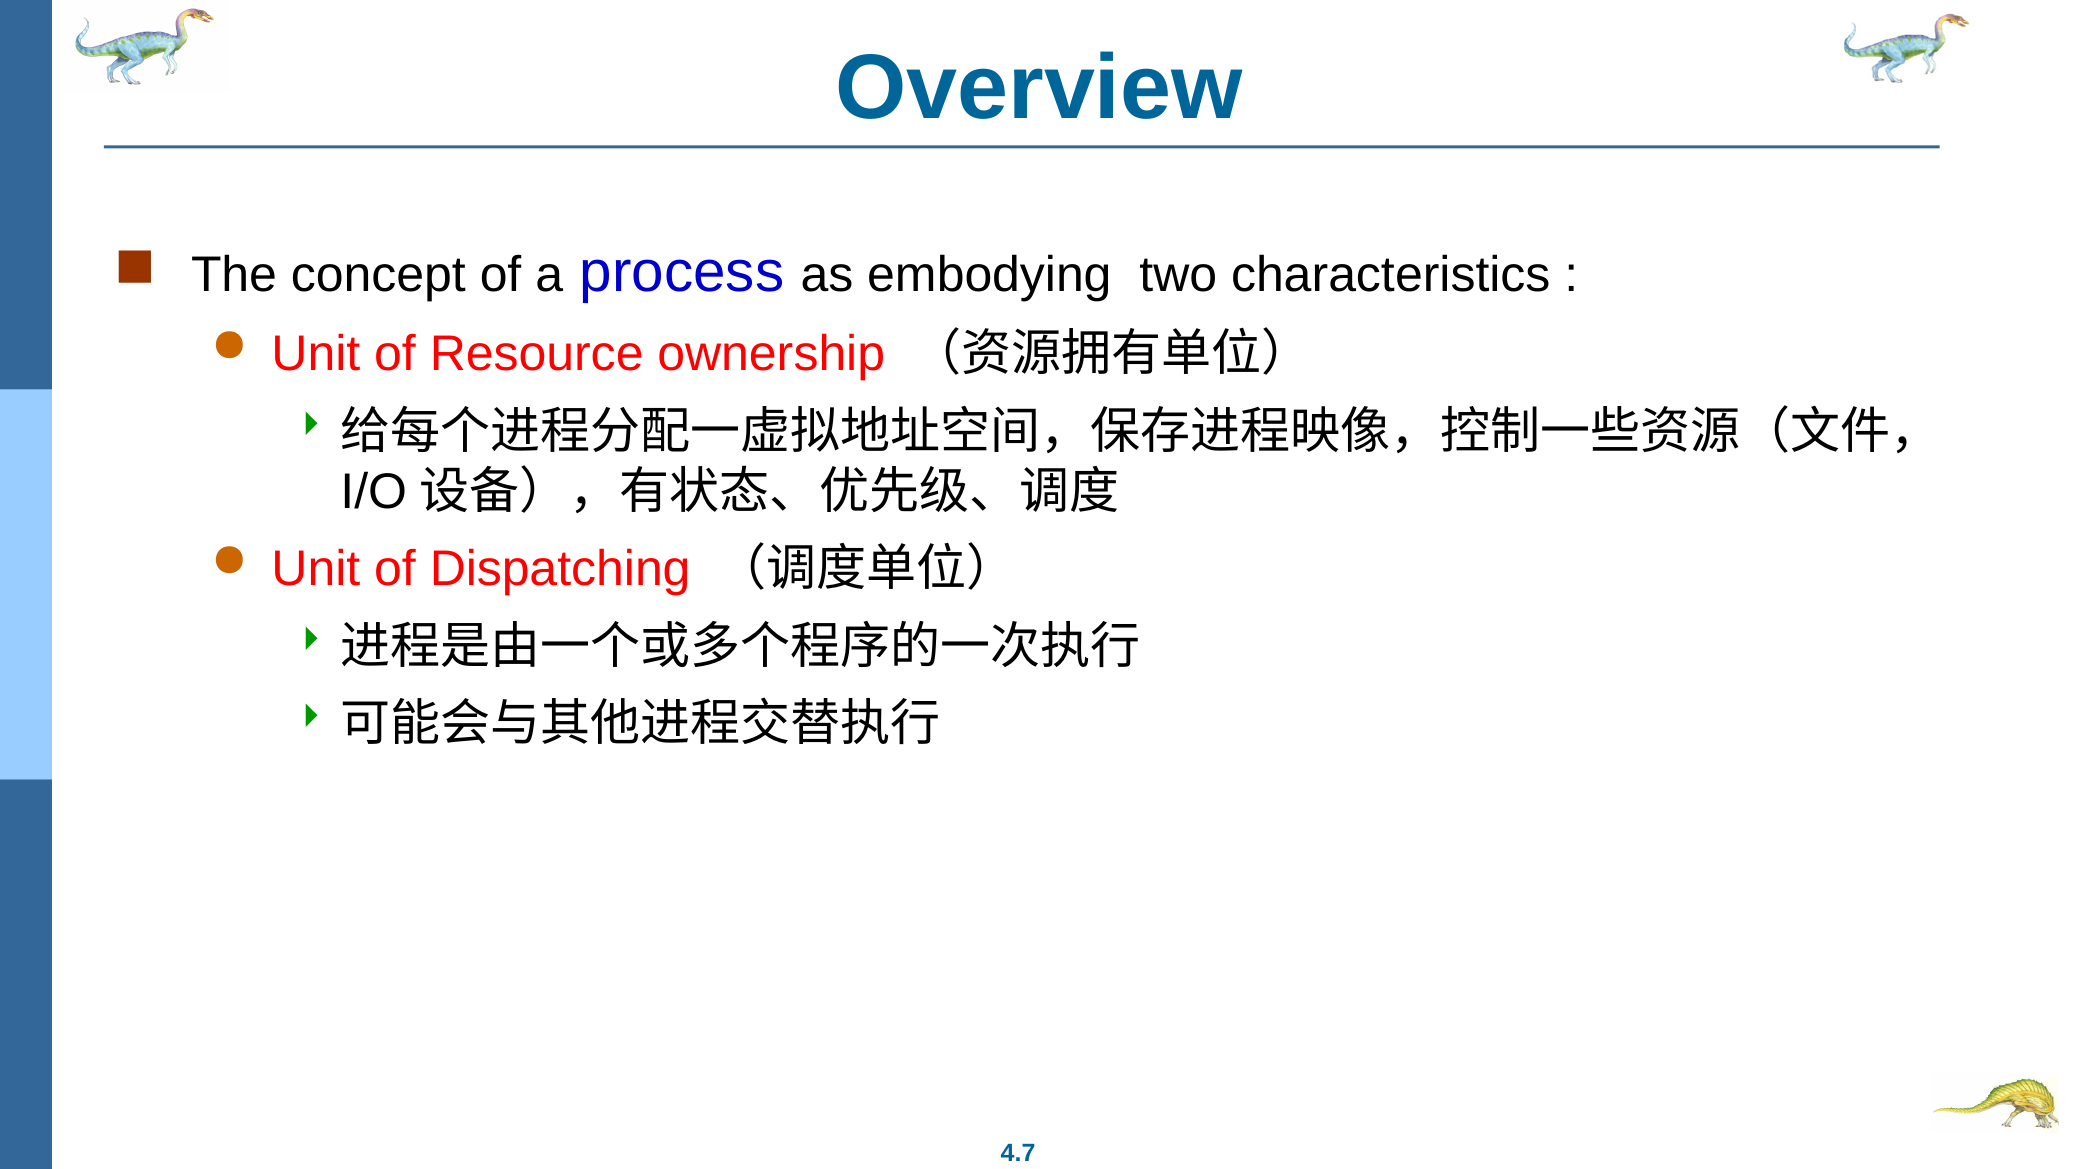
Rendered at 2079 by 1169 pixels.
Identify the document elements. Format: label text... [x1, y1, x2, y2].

list The concept of a process as embodying two characteristics : Unit of Resource ownership （资源拥有单位） 给每个进程分配一虚拟地址空间，保存进程映像，控制一些资源（文件，I/O设备），有状态、优先级、调度 Unit of Dispatching （调度单位） 进程是由一个或多个程序的一次执行 可能会与其他进程交替执行 [103, 224, 1975, 997]
picture [1931, 1073, 2059, 1133]
picture [64, 0, 229, 93]
picture [1837, 12, 1988, 94]
title Overview [103, 47, 1975, 146]
